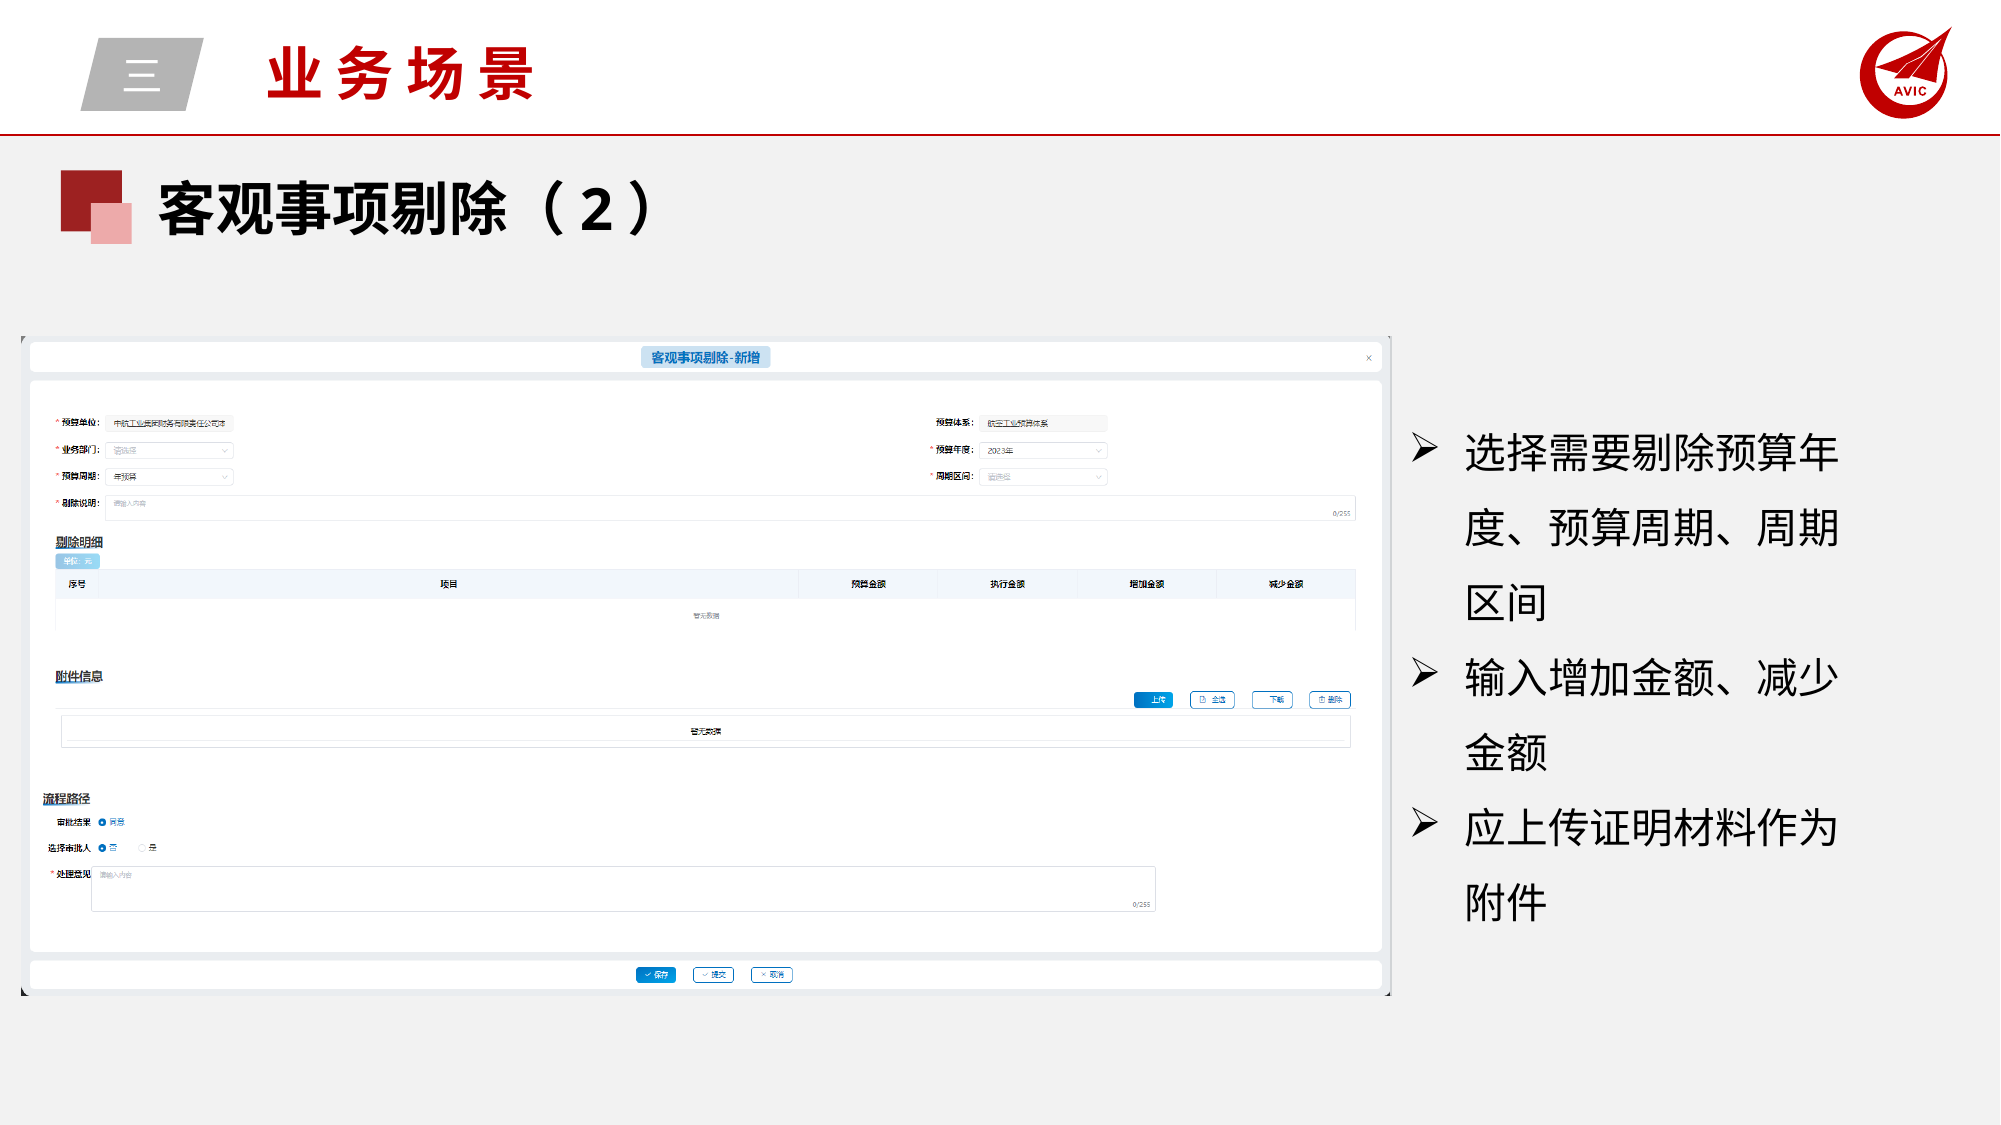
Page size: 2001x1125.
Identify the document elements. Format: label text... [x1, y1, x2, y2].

text_box 三 [79, 36, 206, 112]
text_box 客观事项剔除（2） [143, 164, 843, 250]
text_box 业务场景 [250, 37, 1515, 116]
picture [21, 336, 1392, 996]
text_box 选择需要剔除预算年度、预算周期、周期区间 输入增加金额、减少金额 应上传证明材料作为附件 [1393, 394, 1889, 935]
text_box [60, 169, 123, 232]
text_box [90, 202, 133, 245]
